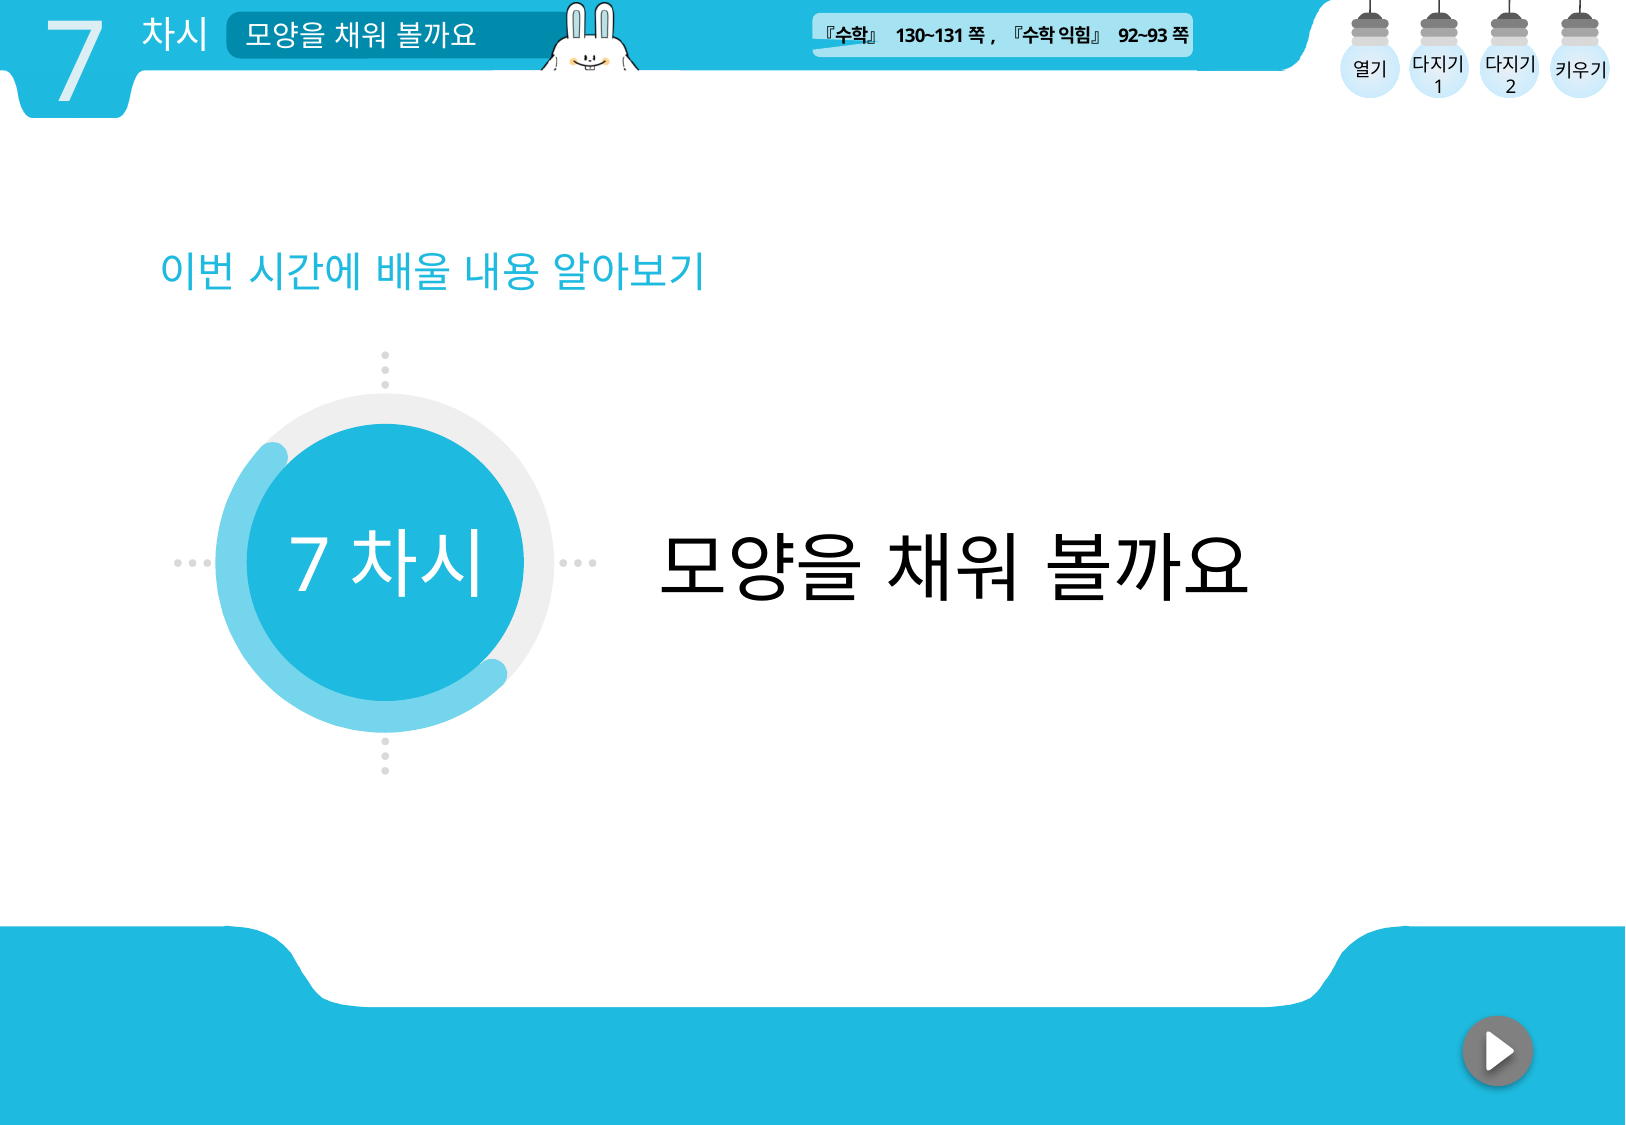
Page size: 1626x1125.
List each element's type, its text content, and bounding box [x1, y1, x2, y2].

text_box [1462, 1015, 1534, 1087]
text_box 이번 시간에 배울 내용 알아보기 [144, 238, 777, 304]
text_box 모양을 채워 볼까요 [643, 427, 1484, 686]
text_box 『수학』 130~131쪽, 『수학 익힘』 92~93쪽 [810, 10, 1191, 60]
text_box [174, 350, 597, 775]
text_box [0, 925, 1625, 1125]
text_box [1196, 0, 1624, 106]
picture [3, 70, 145, 118]
picture [539, 2, 640, 70]
